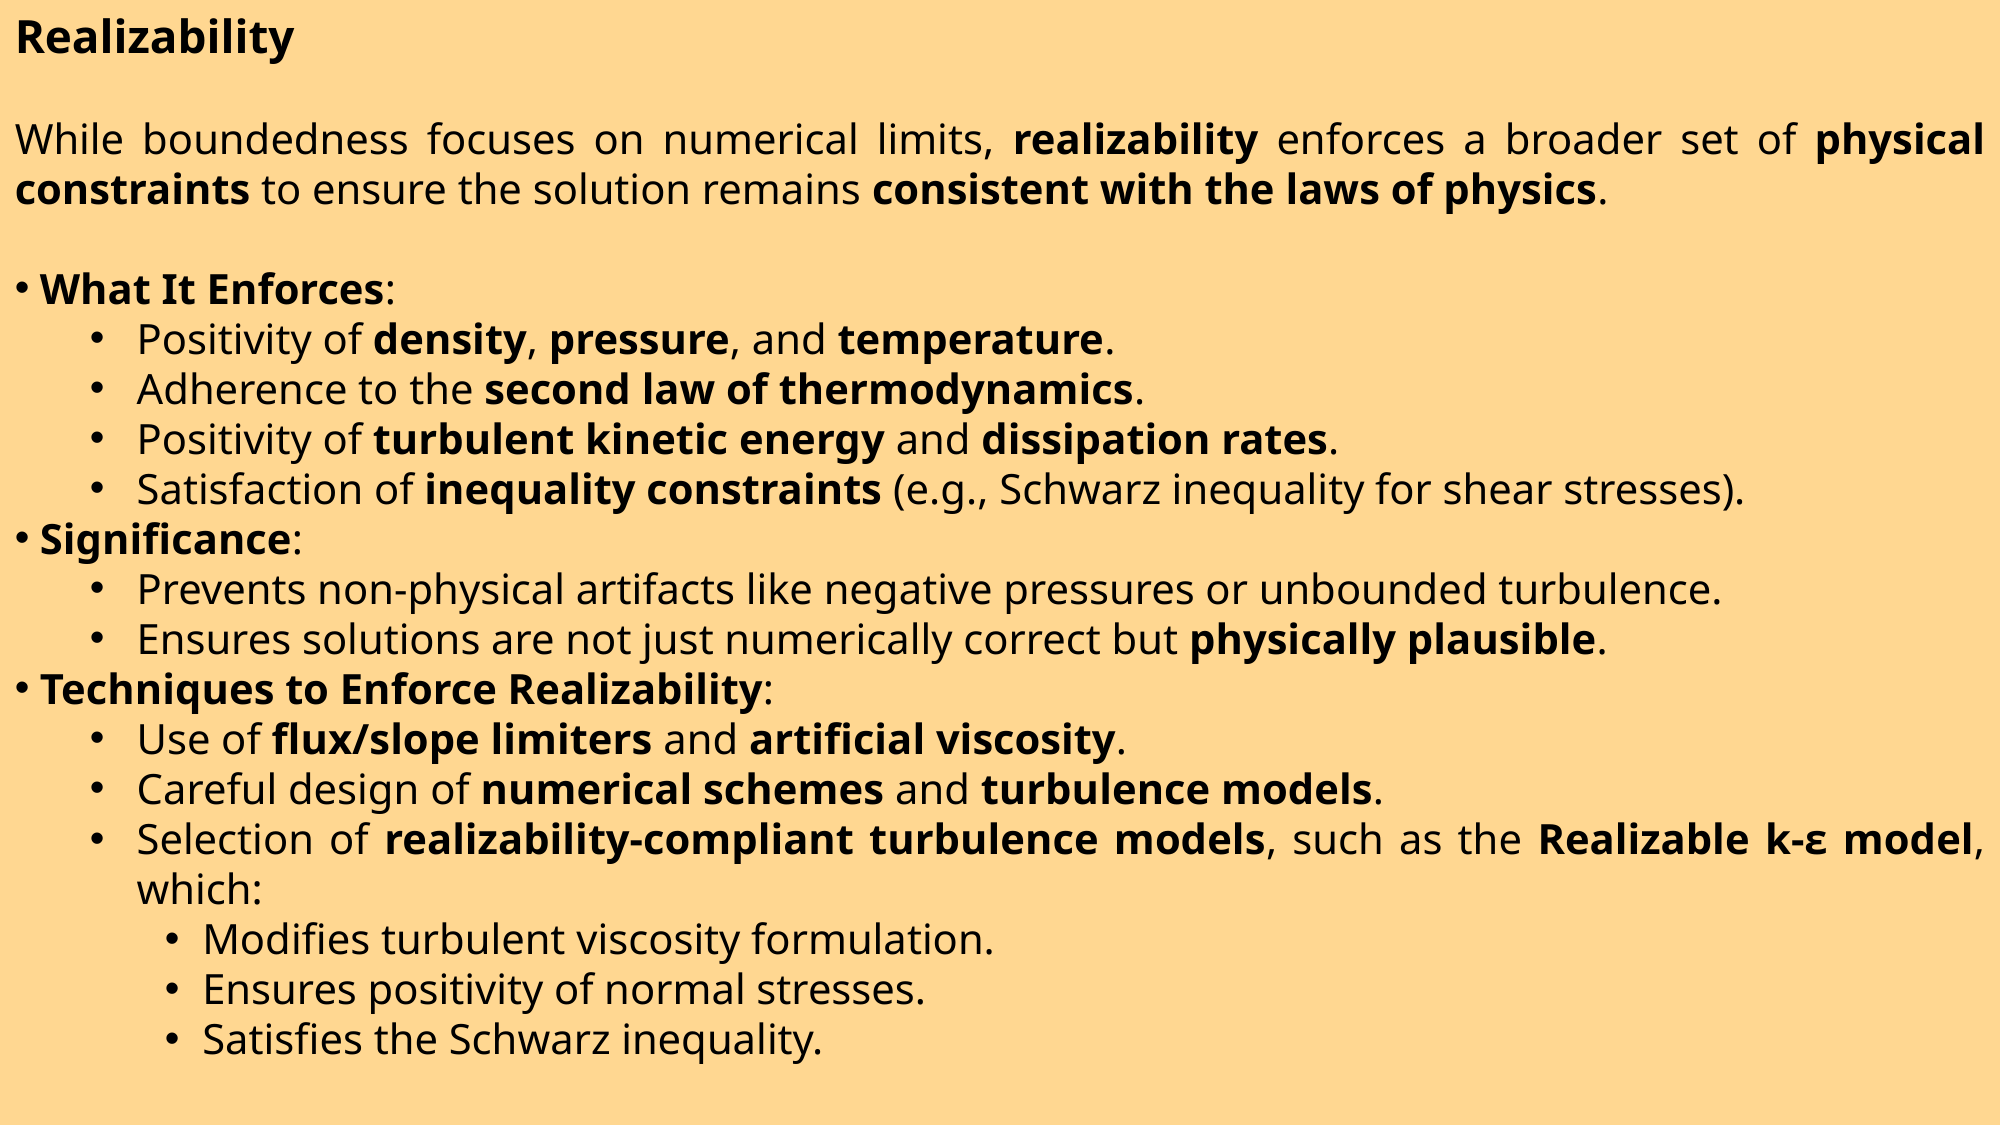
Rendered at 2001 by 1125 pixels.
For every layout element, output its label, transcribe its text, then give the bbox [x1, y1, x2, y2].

text_box Realizability While boundedness focuses on numerical limits, realizability enforces a broader set of physical constraints to ensure the solution remains consistent with the laws of physics. What It Enforces: Positivity of density, pressure, and temperature. Adherence to the second law of thermodynamics. Positivity of turbulent kinetic energy and dissipation rates. Satisfaction of inequality constraints (e.g., Schwarz inequality for shear stresses). Significance: Prevents non-physical artifacts like negative pressures or unbounded turbulence. Ensures solutions are not just numerically correct but physically plausible. Techniques to Enforce Realizability: Use of flux/slope limiters and artificial viscosity. Careful design of numerical schemes and turbulence models. Selection of realizability-compliant turbulence models, such as the Realizable k-ε model, which: Modifies turbulent viscosity formulation. Ensures positivity of normal stresses. Satisfies the Schwarz inequality. [0, 0, 2000, 1071]
